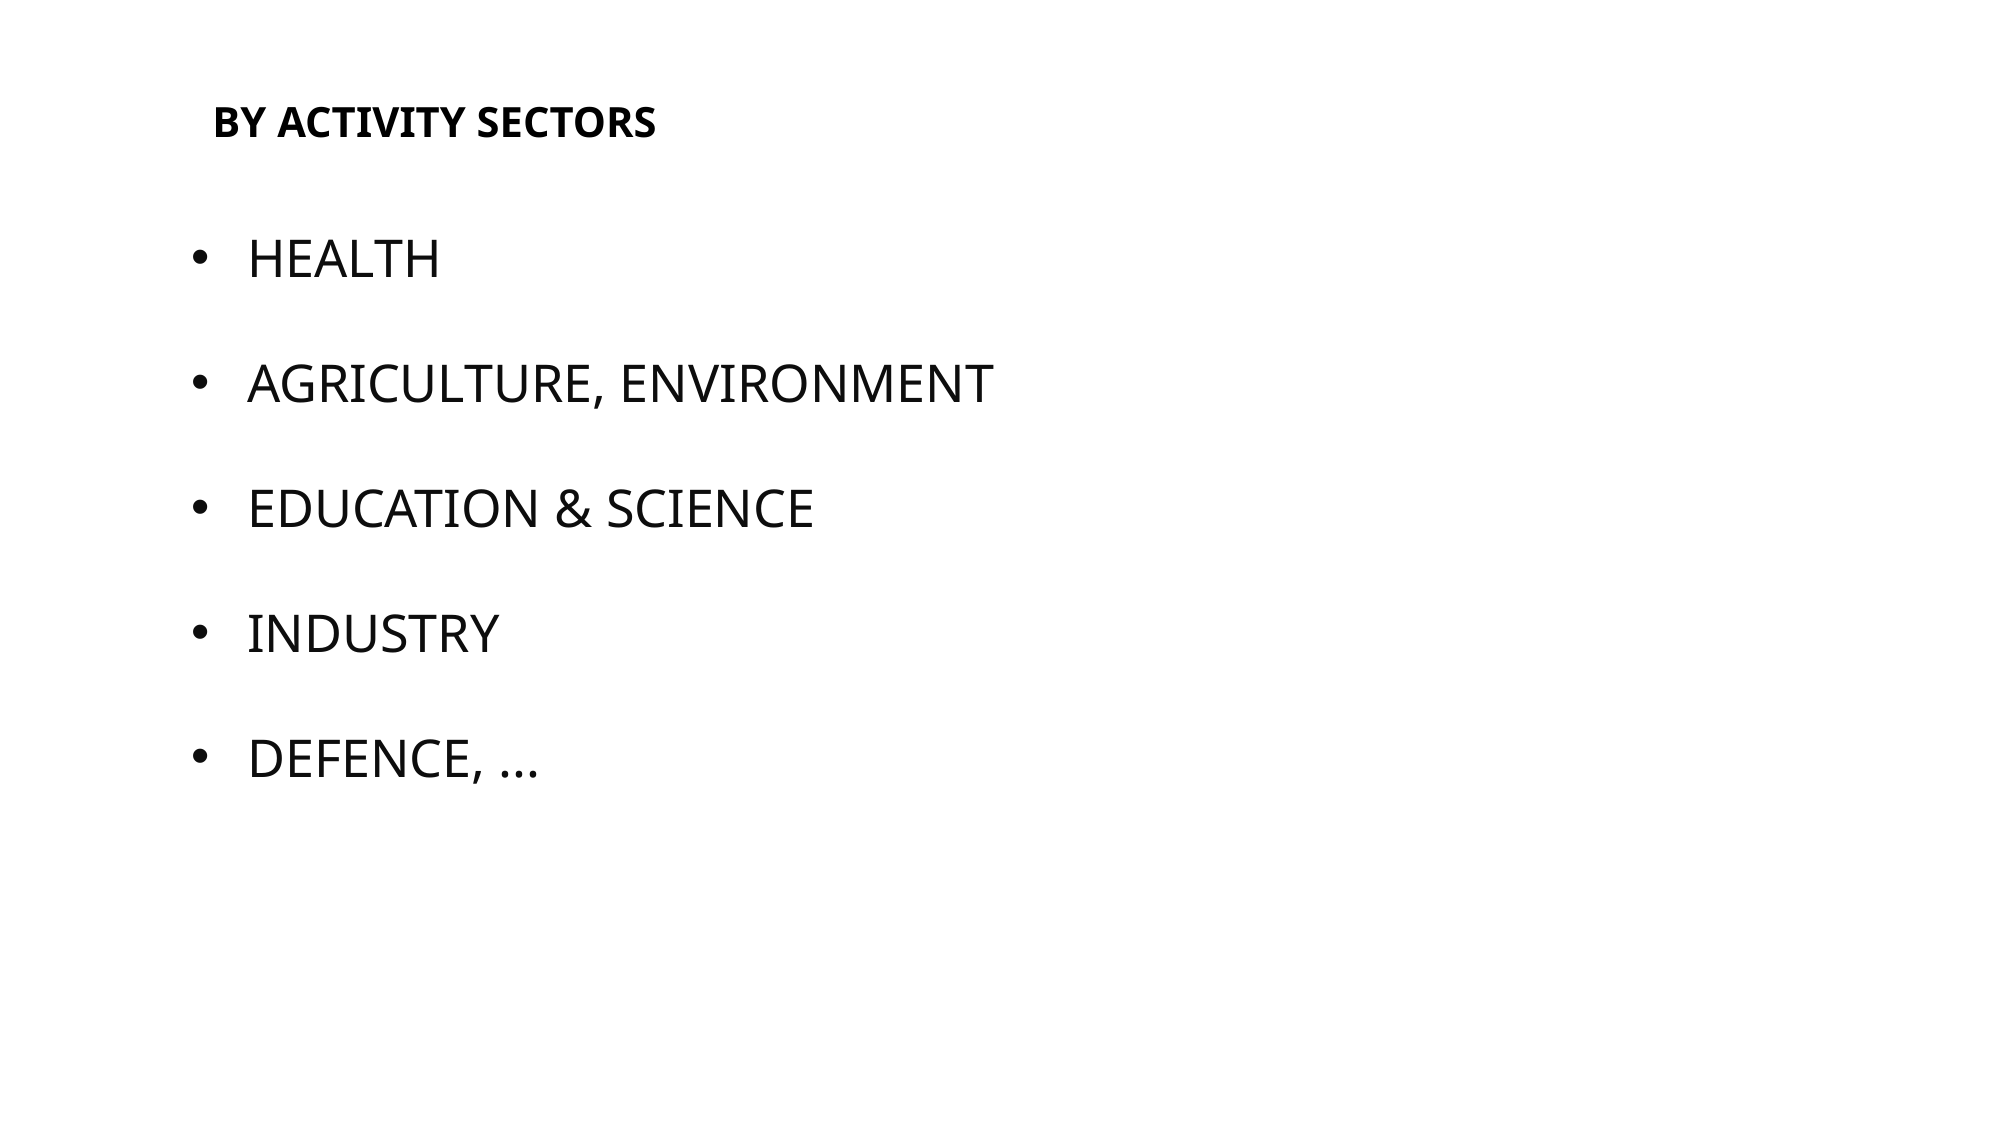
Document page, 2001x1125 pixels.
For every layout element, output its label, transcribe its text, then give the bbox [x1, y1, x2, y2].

text_box HEALTH AGRICULTURE, ENVIRONMENT EDUCATION & SCIENCE INDUSTRY DEFENCE, ... [176, 217, 1802, 983]
text_box BY ACTIVITY SECTORS [197, 88, 672, 154]
